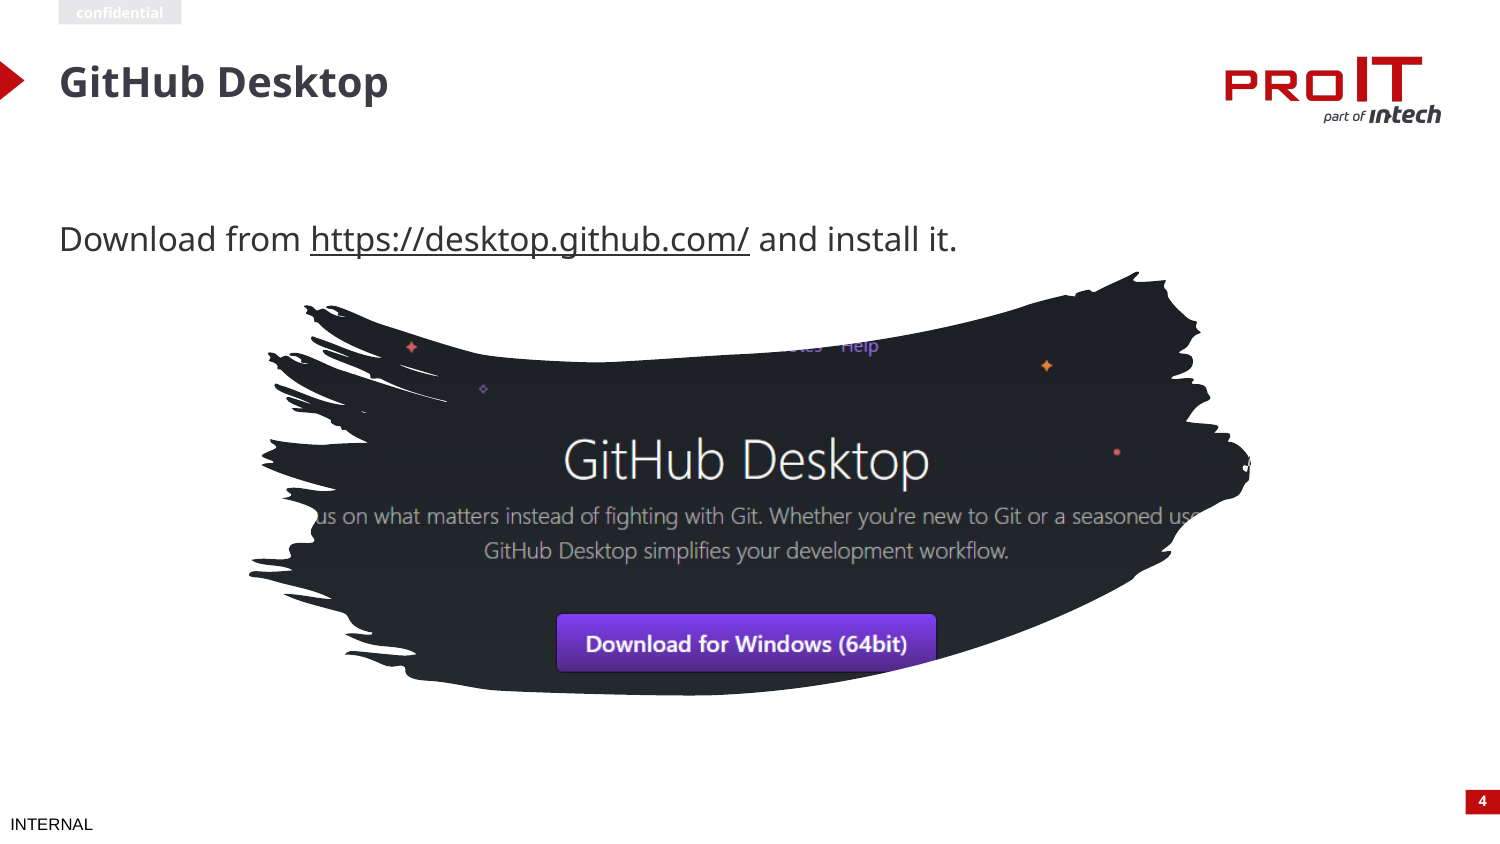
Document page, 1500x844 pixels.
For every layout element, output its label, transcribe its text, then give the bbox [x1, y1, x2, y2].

list GitHub Desktop [58, 56, 1162, 144]
picture [248, 271, 1252, 696]
list Download from https://desktop.github.com/ and install it. [59, 217, 1441, 785]
picture [1220, 51, 1448, 131]
